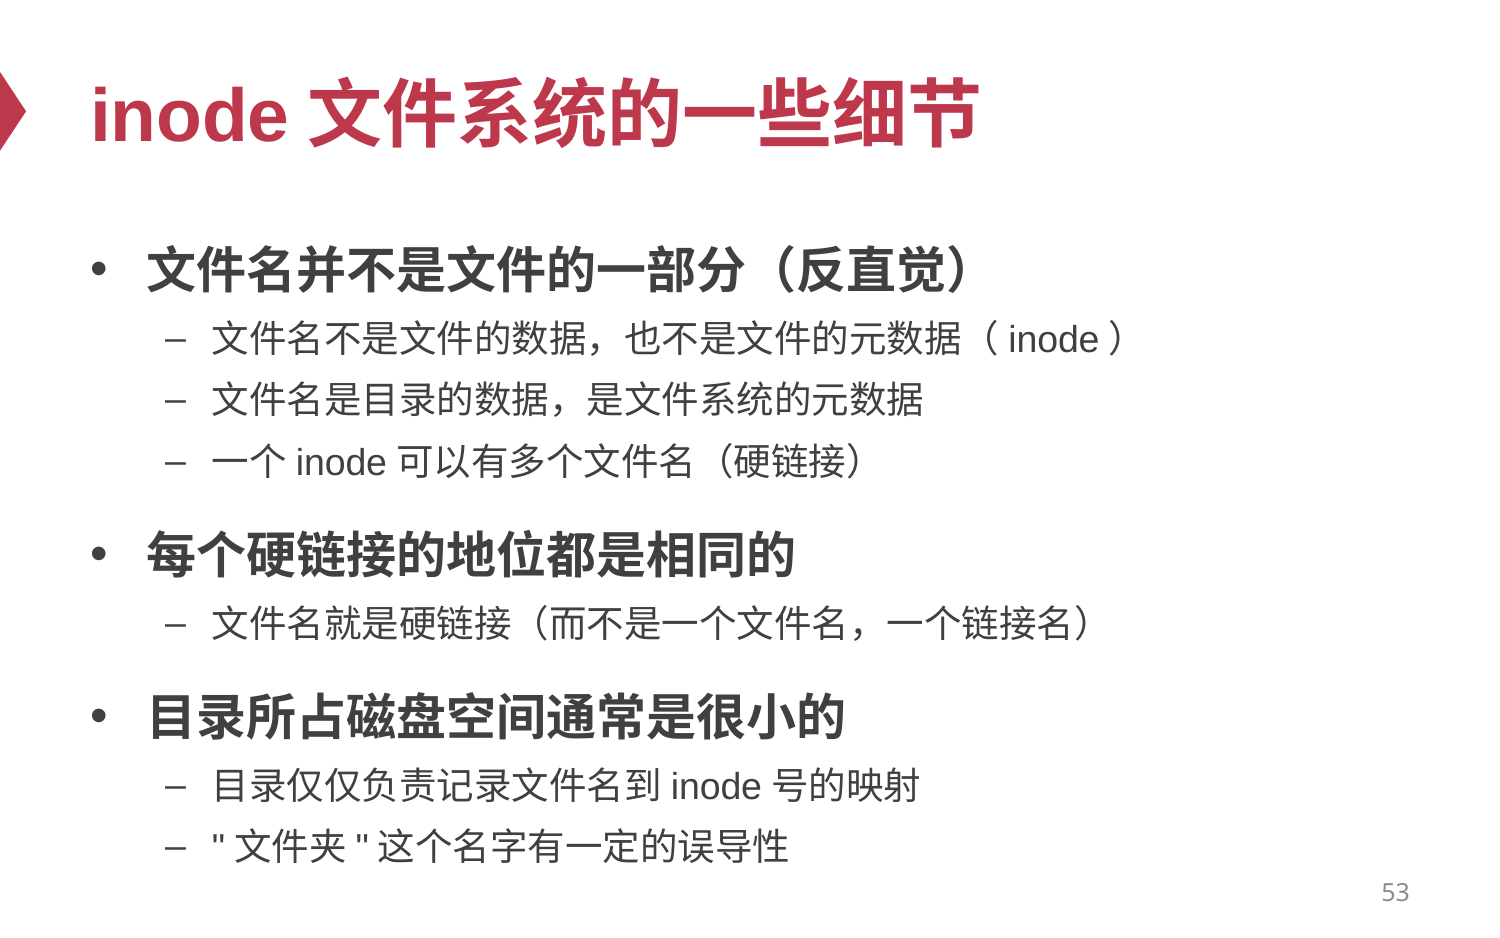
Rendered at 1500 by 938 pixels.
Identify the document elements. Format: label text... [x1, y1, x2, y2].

slide_number 53 [1074, 868, 1425, 919]
list 文件名并不是文件的一部分（反直觉） 文件名不是文件的数据，也不是文件的元数据（inode） 文件名是目录的数据，是文件系统的元数据 一个inode可以有多个文件名（硬链接） 每个硬链接的地位都是相同的 文件名就是硬链接（而不是一个文件名，一个链接名） 目录所占磁盘空间通常是很小的 目录仅仅负责记录文件名到inode号的映射 "文件夹"这个名字有一定的误导性 [75, 218, 1425, 894]
title inode文件系统的一些细节 [75, 37, 1425, 186]
